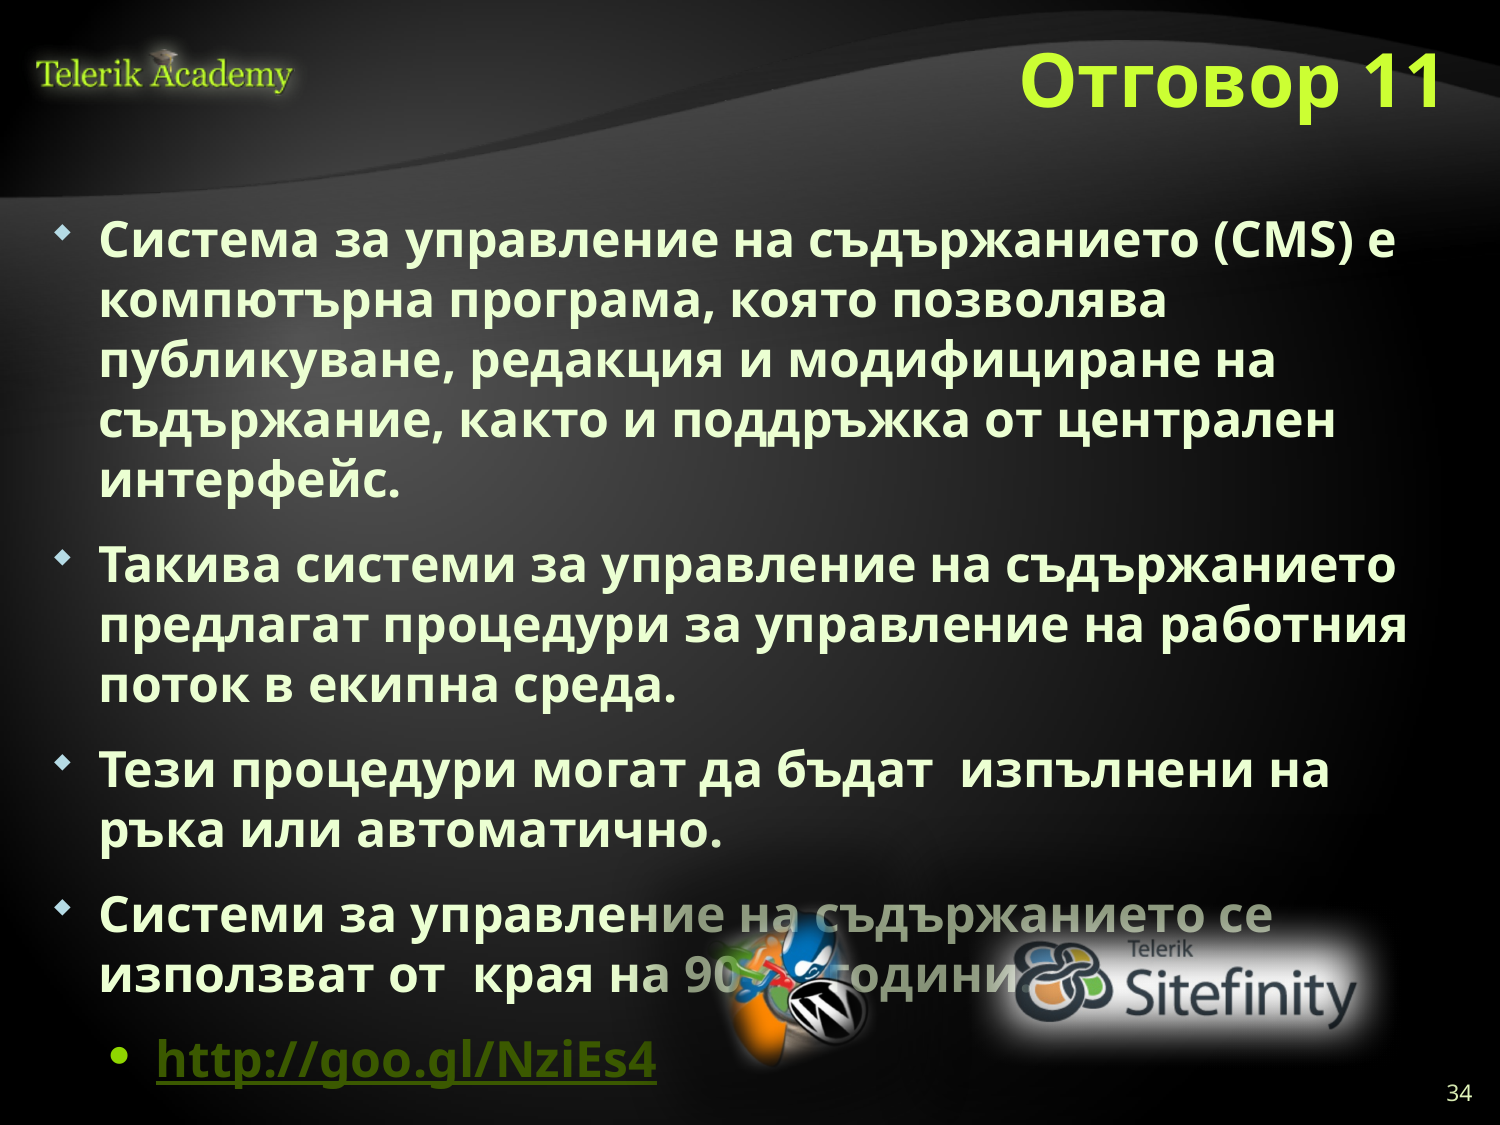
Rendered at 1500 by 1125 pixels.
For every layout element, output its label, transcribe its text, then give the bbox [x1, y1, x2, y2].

picture [0, 0, 1500, 1125]
picture [704, 901, 876, 1072]
list Система за управление на съдържанието (CMS) е компютърна програма, която позволява публикуване, редакция и модифициране на съдържание, както и поддръжка от централен интерфейс. Такива системи за управление на съдържанието предлагат процедури за управление на работния поток в екипна среда. Тези процедури могат да бъдат изпълнени на ръка или автоматично. Системи за управление на съдържанието се използват от края на 90-те години. http://goo.gl/NziEs4 [37, 200, 1463, 1125]
title Отговор 11 [300, 12, 1463, 150]
slide_number 34 [1463, 1074, 1488, 1113]
picture [962, 899, 1403, 1072]
